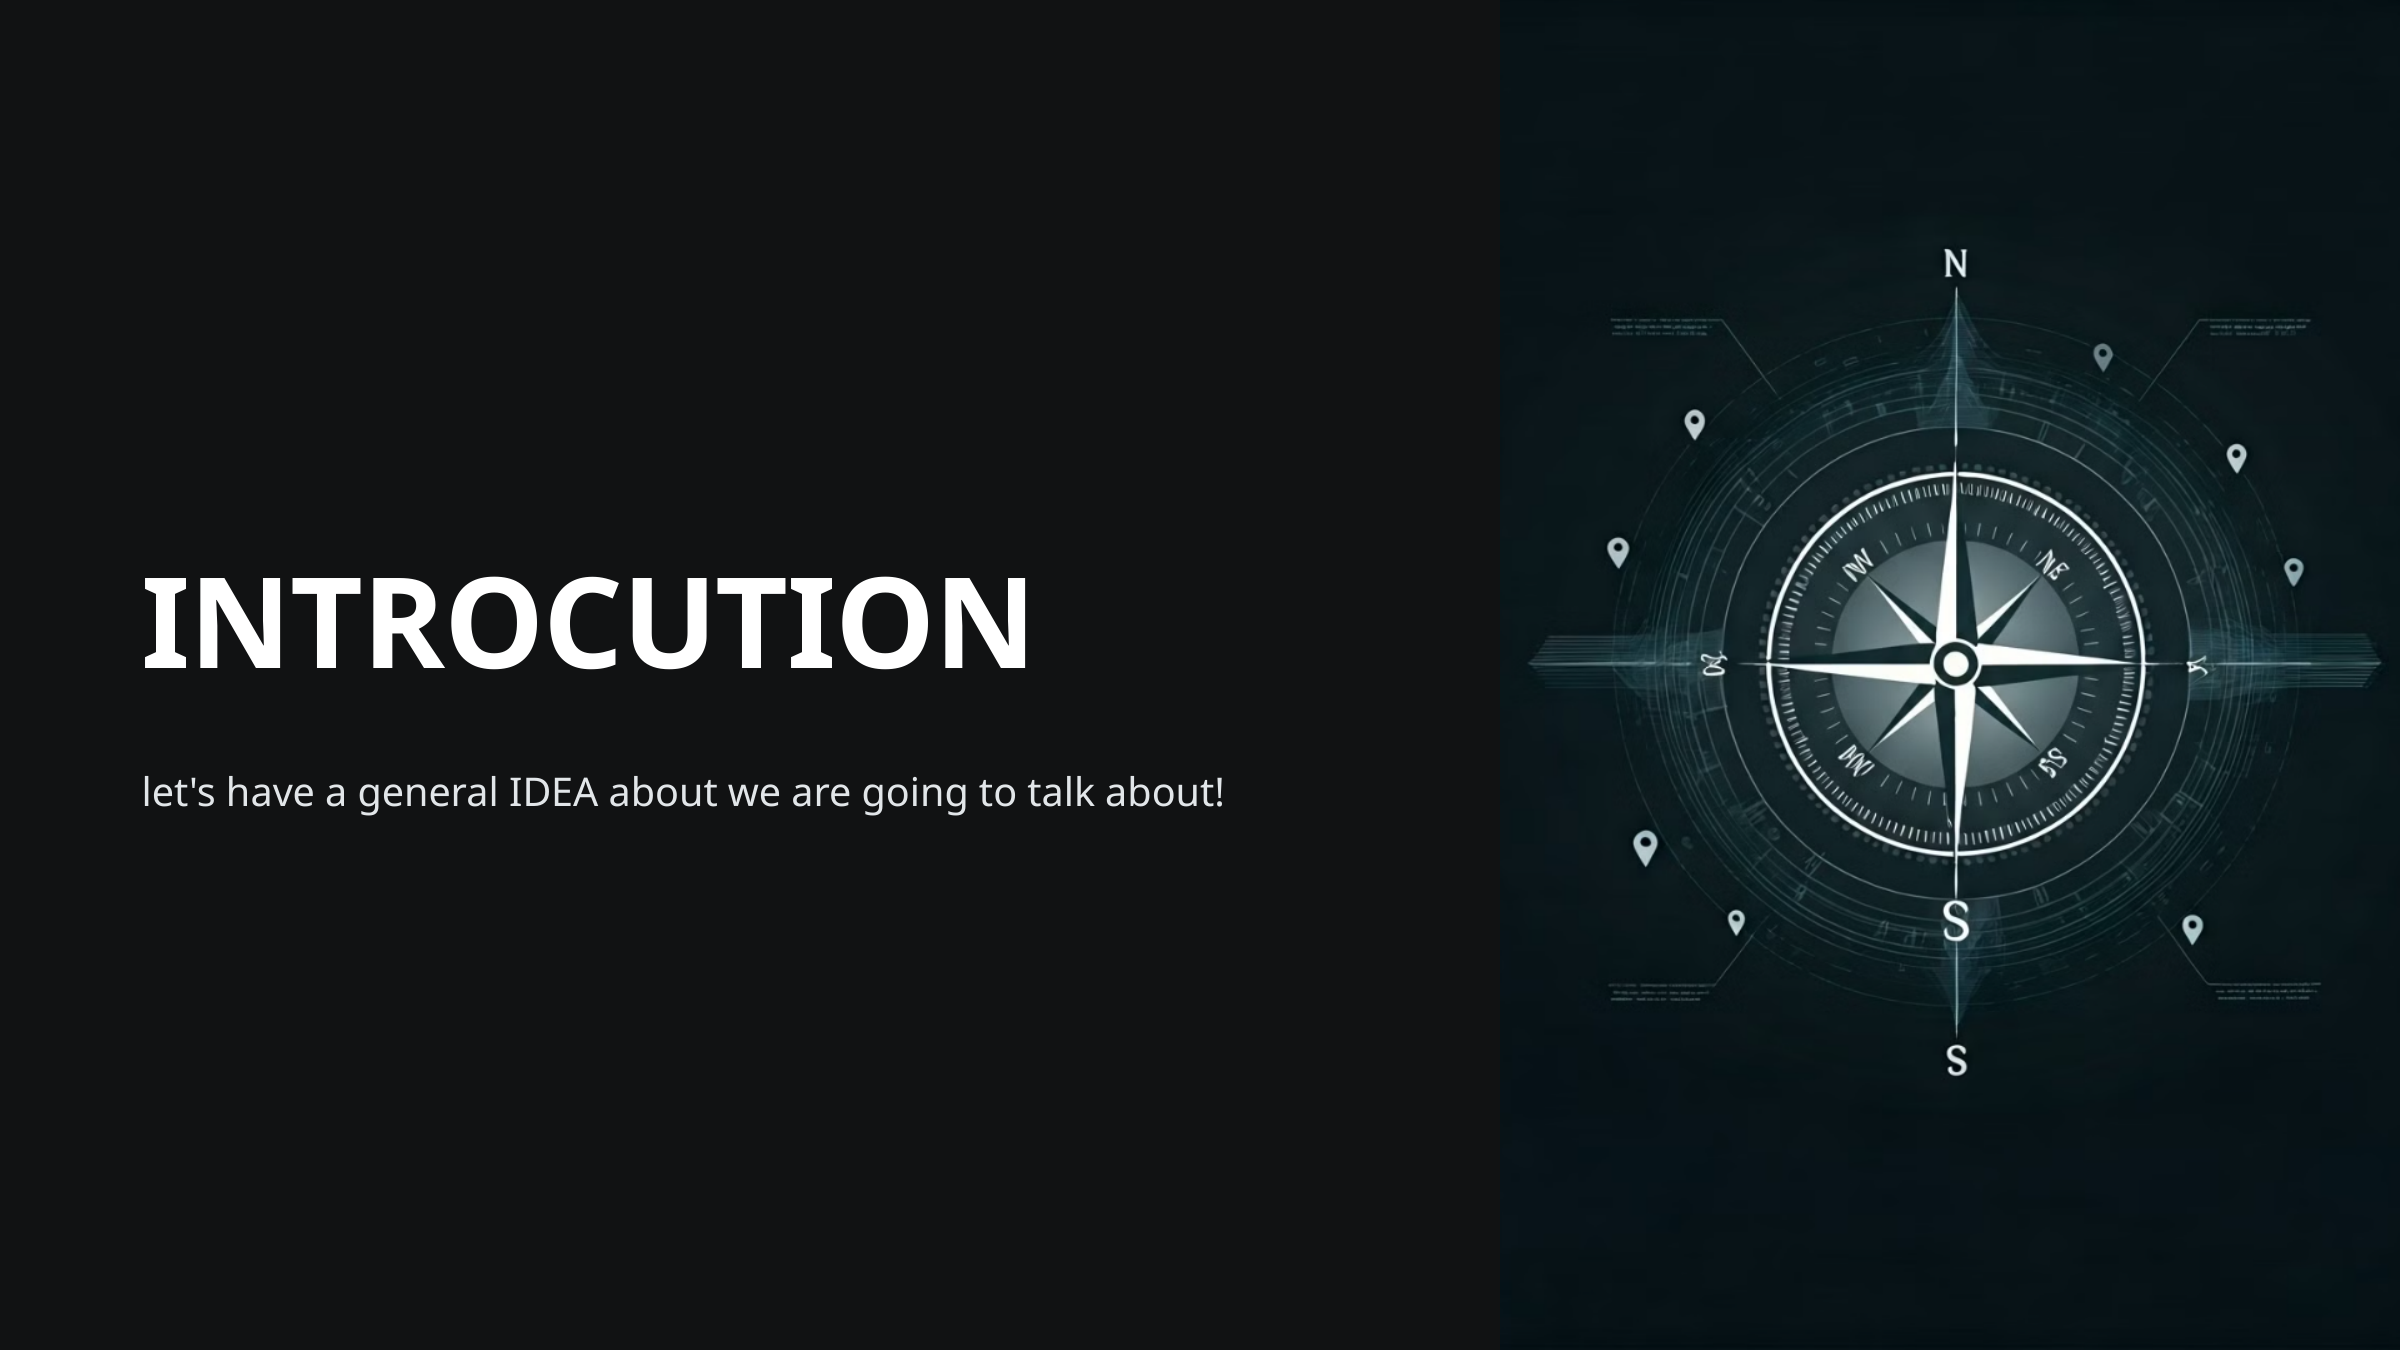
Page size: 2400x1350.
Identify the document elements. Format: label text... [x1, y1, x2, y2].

text_box let's have a general IDEA about we are going to talk about! [141, 754, 1359, 816]
text_box INTROCUTION [141, 534, 1359, 694]
picture [1499, 0, 2400, 1350]
